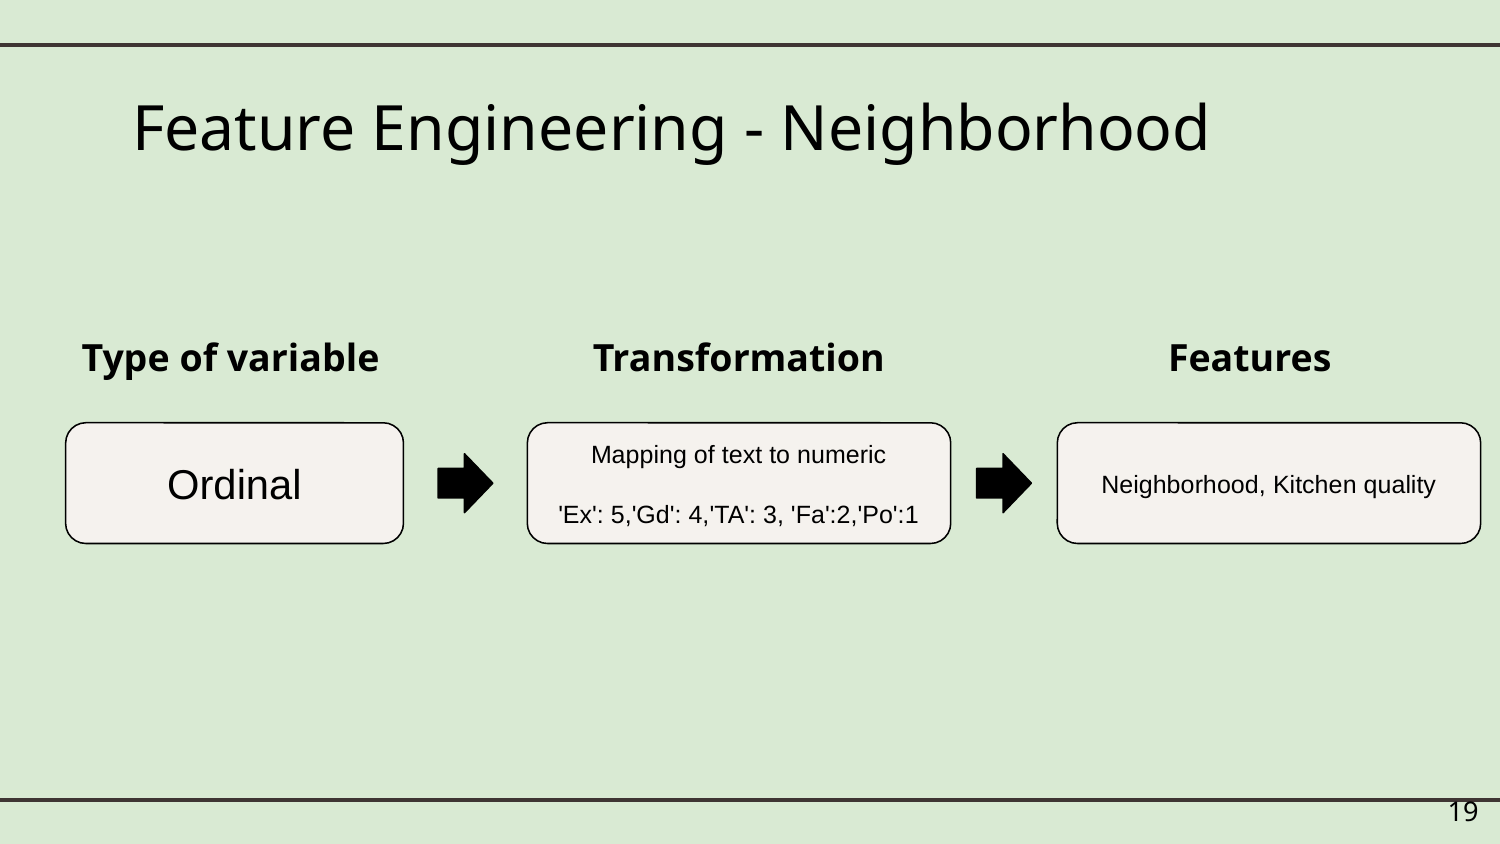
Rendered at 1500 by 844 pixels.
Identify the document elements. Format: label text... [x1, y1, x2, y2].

text_box Features [1038, 319, 1462, 395]
text_box Neighborhood, Kitchen quality [1057, 422, 1481, 544]
slide_number 19 [1403, 779, 1494, 844]
text_box Mapping of text to numeric 'Ex': 5,'Gd': 4,'TA': 3, 'Fa':2,'Po':1 [527, 422, 951, 544]
text_box [438, 453, 493, 513]
text_box Ordinal [65, 422, 404, 544]
text_box Transformation [527, 319, 951, 395]
title Feature Engineering - Neighborhood [116, 72, 1383, 167]
text_box [976, 453, 1032, 513]
text_box Type of variable [53, 319, 409, 395]
